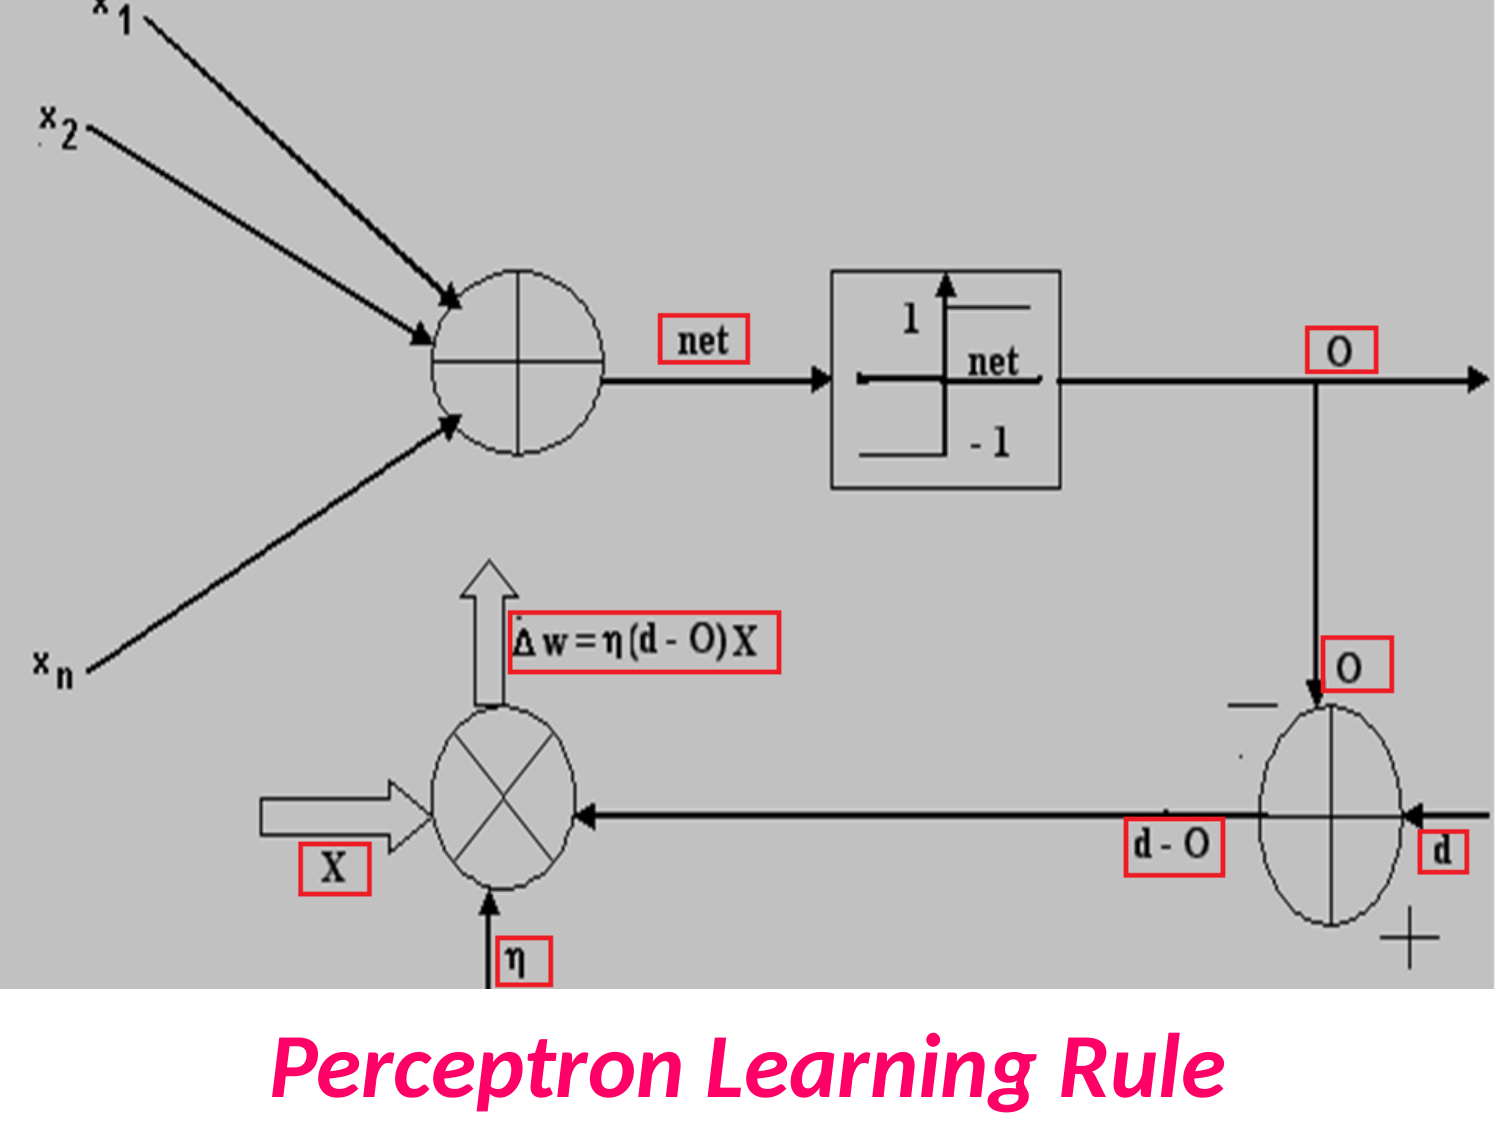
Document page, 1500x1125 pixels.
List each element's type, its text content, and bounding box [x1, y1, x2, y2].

picture [0, 0, 1496, 990]
text_box Perceptron Learning Rule [254, 999, 1242, 1124]
